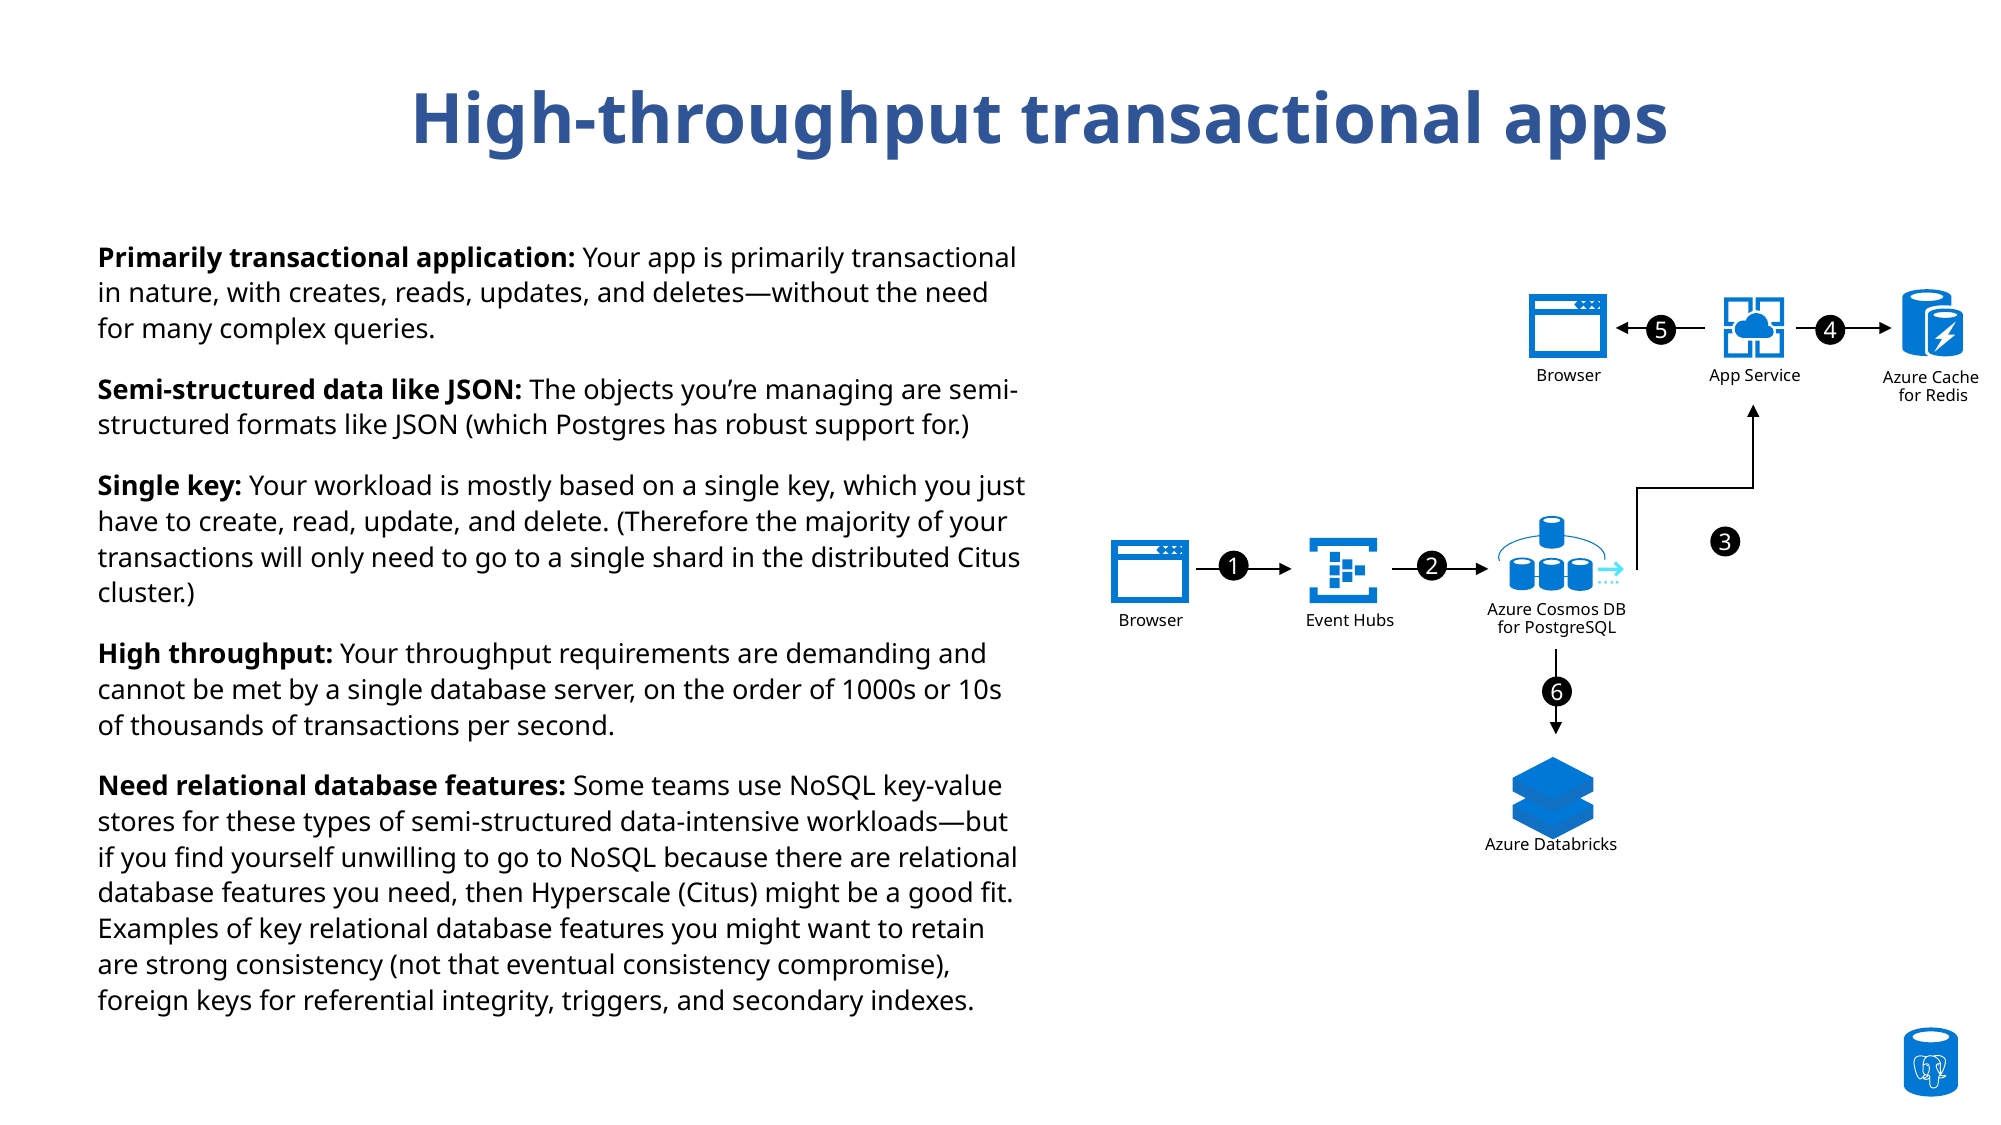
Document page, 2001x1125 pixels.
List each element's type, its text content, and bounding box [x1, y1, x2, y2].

text_box 5 [1645, 329, 1677, 346]
list Primarily transactional application: Your app is primarily transactional in nature, with creates, reads, updates, and deletes—without the need for many complex queries. Semi-structured data like JSON: The objects you’re managing are semi-structured formats like JSON (which Postgres has robust support for.) Single key: Your workload is mostly based on a single key, which you just have to create, read, update, and delete. (Therefore the majority of your transactions will only need to go to a single shard in the distributed Citus cluster.) High throughput: Your throughput requirements are demanding and cannot be met by a single database server, on the order of 1000s or 10s of thousands of transactions per second. Need relational database features: Some teams use NoSQL key-value stores for these types of semi-structured data-intensive workloads—but if you find yourself unwilling to go to NoSQL because there are relational database features you need, then Hyperscale (Citus) might be a good fit. Examples of key relational database features you might want to retain are strong consistency (not that eventual consistency compromise), foreign keys for referential integrity, triggers, and secondary indexes. [82, 229, 1041, 1094]
text_box [1114, 542, 1186, 600]
text_box [1734, 297, 1785, 338]
text_box 2 [1416, 550, 1448, 568]
text_box 3 [1710, 546, 1741, 558]
text_box [1901, 288, 1964, 358]
text_box 1 [1218, 550, 1250, 568]
picture [1907, 1044, 1956, 1092]
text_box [1512, 756, 1594, 840]
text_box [1304, 537, 1393, 603]
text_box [1612, 429, 1778, 546]
text_box Azure Databricks [1438, 827, 1664, 864]
text_box 6 [1556, 675, 1573, 708]
text_box [1723, 329, 1753, 358]
text_box 1 [1218, 569, 1249, 582]
text_box [1532, 297, 1604, 355]
text_box 6 [1541, 676, 1555, 707]
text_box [1498, 515, 1620, 591]
text_box 5 [1646, 314, 1677, 327]
title High-throughput transactional apps [96, 75, 1985, 166]
text_box Azure Cache for Redis [1855, 368, 2000, 405]
text_box Browser [1501, 367, 1637, 386]
text_box 4 [1814, 329, 1846, 346]
text_box Event Hubs [1283, 612, 1418, 631]
text_box Azure Cosmos DB for PostgreSQL [1444, 583, 1670, 655]
text_box App Service [1676, 367, 1834, 386]
text_box 4 [1815, 314, 1846, 327]
text_box [1755, 329, 1784, 358]
text_box [1724, 297, 1753, 327]
text_box 2 [1416, 569, 1448, 582]
text_box Browser [1083, 612, 1219, 631]
